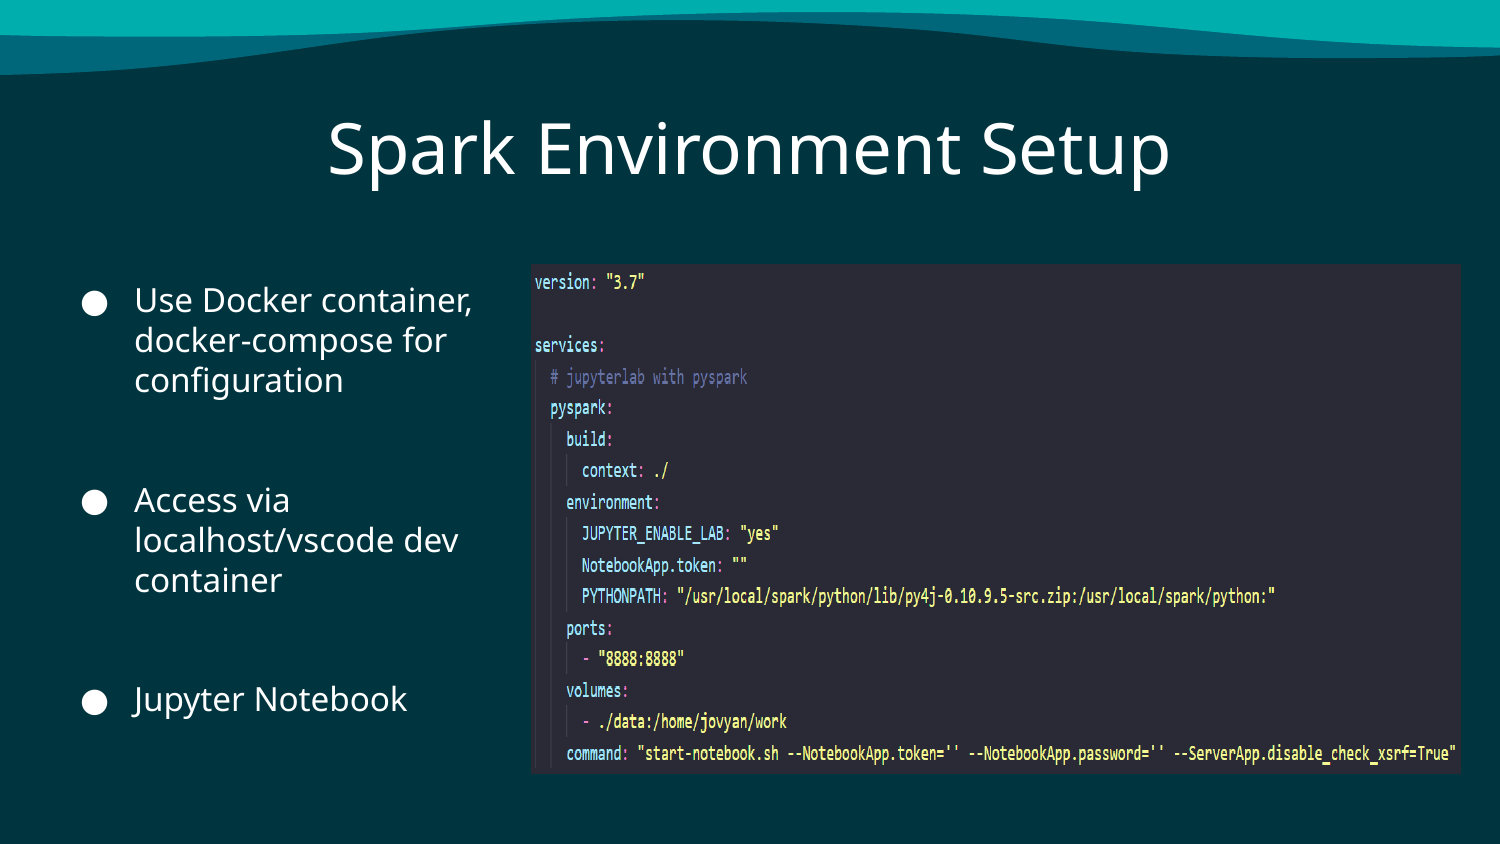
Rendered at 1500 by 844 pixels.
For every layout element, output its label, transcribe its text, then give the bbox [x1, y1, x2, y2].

title Spark Environment Setup [116, 88, 1383, 190]
list Use Docker container, docker-compose for configuration Access via localhost/vscode dev container Jupyter Notebook [44, 264, 513, 789]
picture [530, 264, 1461, 775]
